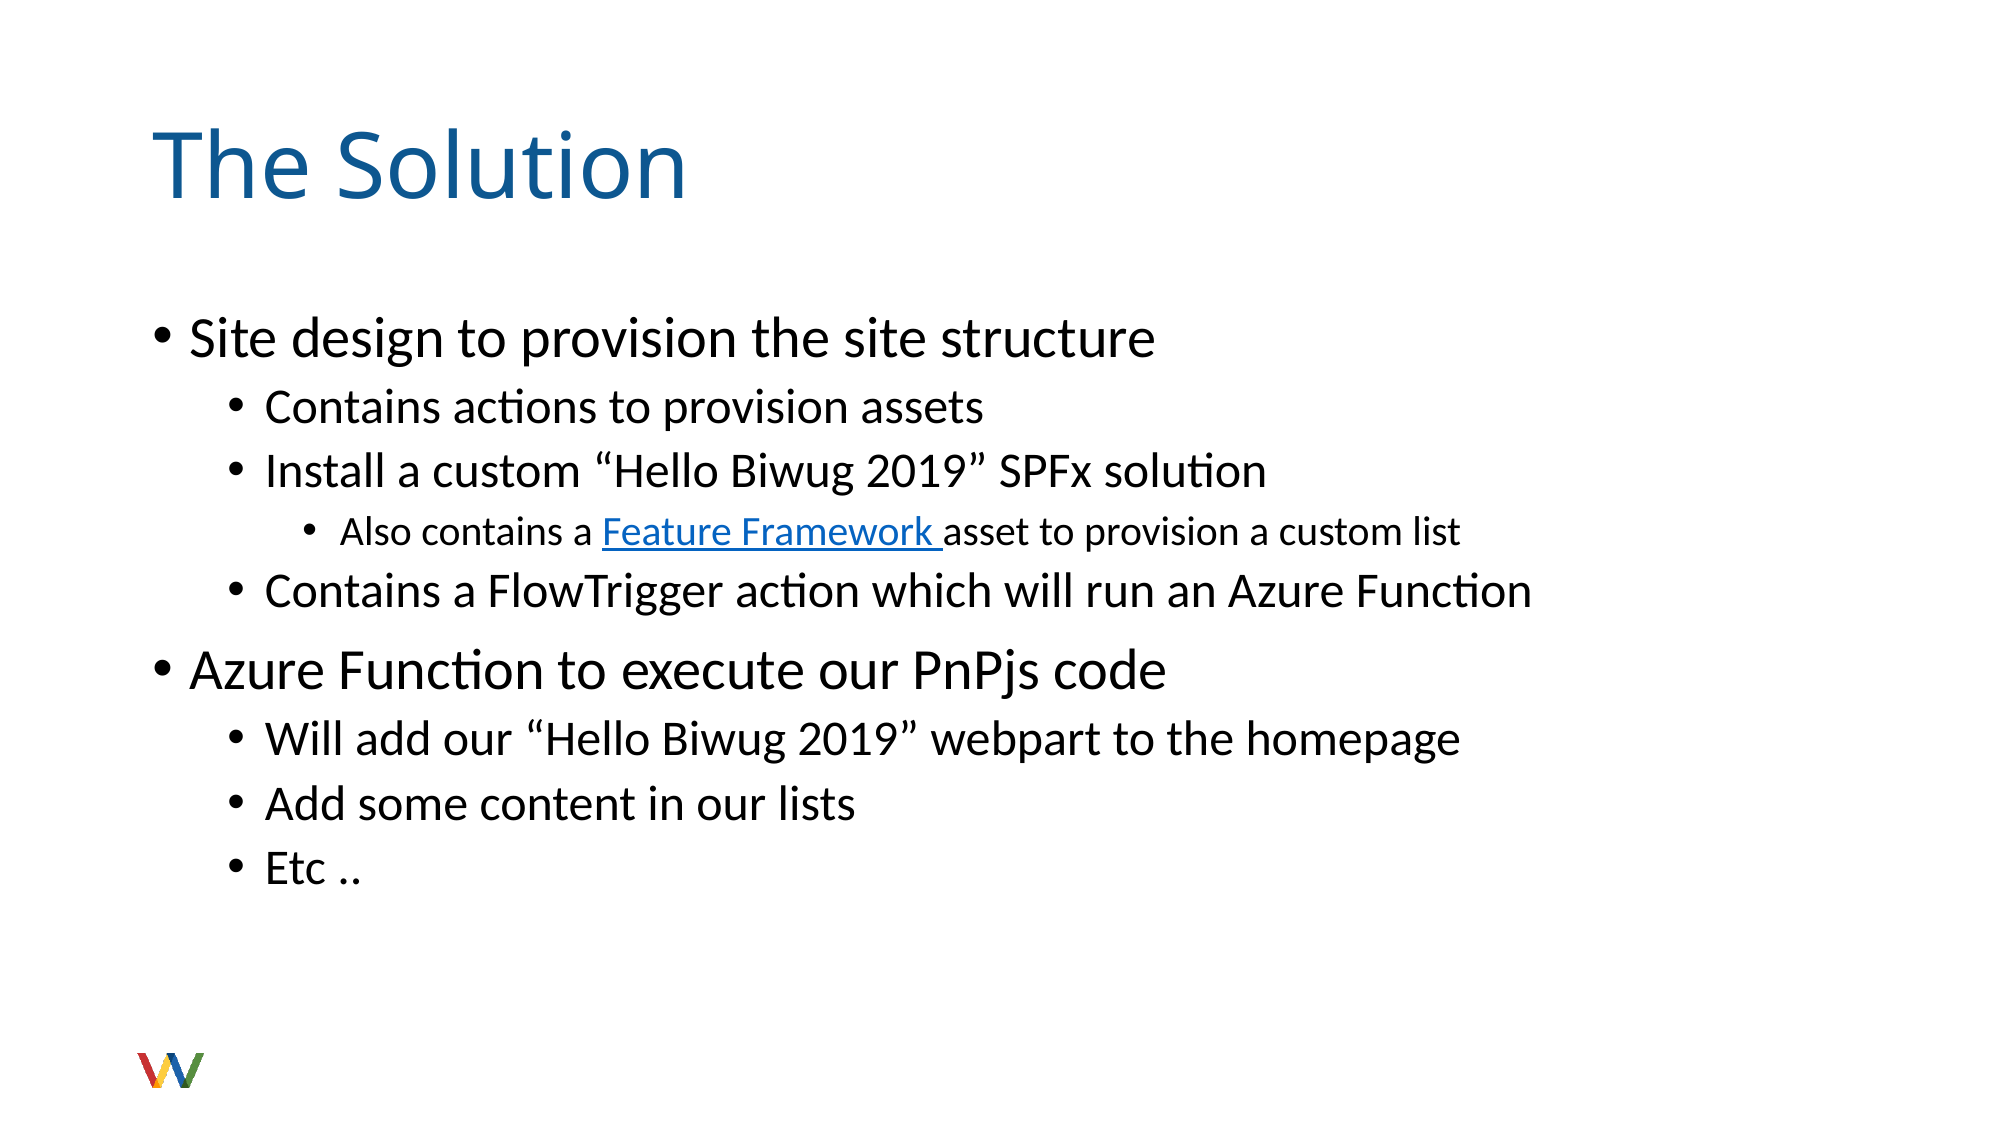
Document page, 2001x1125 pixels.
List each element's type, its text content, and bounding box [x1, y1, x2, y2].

picture [137, 1053, 204, 1088]
title The Solution [137, 59, 1863, 278]
list Site design to provision the site structure Contains actions to provision assets Install a custom “Hello Biwug 2019” SPFx solution Also contains a Feature Framework asset to provision a custom list Contains a FlowTrigger action which will run an Azure Function Azure Function to execute our PnPjs code Will add our “Hello Biwug 2019” webpart to the homepage Add some content in our lists Etc .. [137, 299, 1863, 1014]
